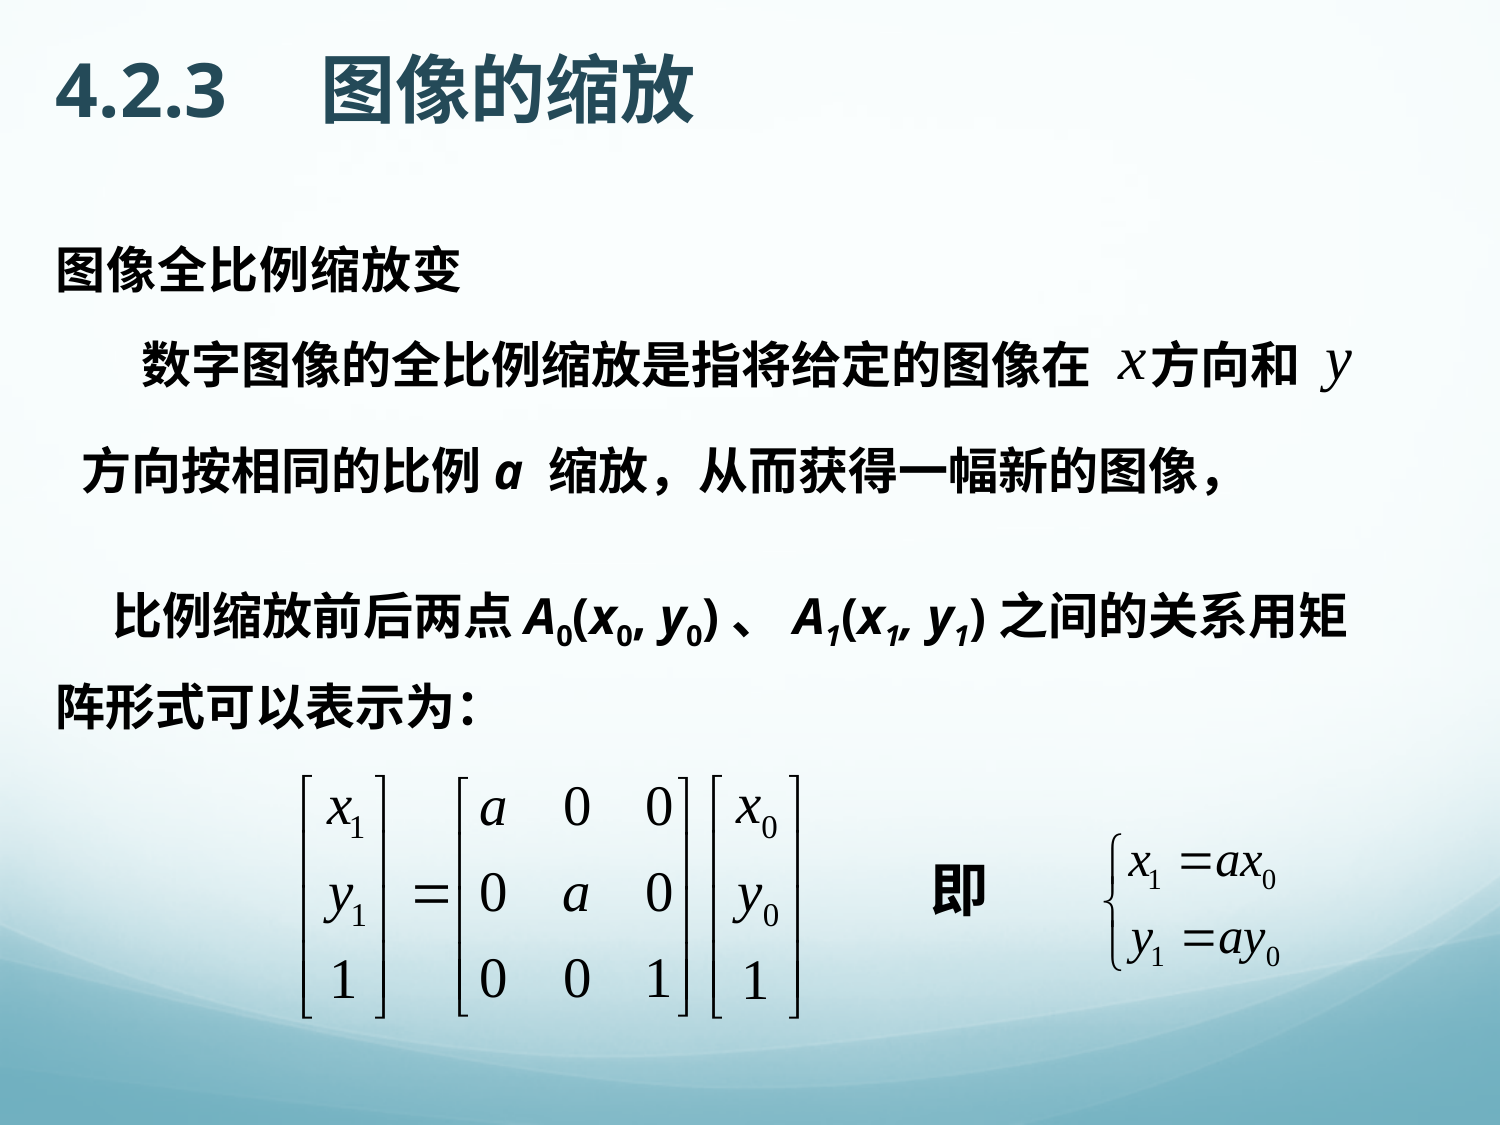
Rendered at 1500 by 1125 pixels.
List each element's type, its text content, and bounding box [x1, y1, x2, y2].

text_box 方向按相同的比例a 缩放，从而获得一幅新的图像， [66, 432, 1275, 508]
text_box 图像全比例缩放变 [41, 196, 526, 401]
text_box 数字图像的全比例缩放是指将给定的图像在 [126, 326, 1107, 402]
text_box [1091, 821, 1294, 983]
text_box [1308, 337, 1368, 410]
text_box 即 [915, 846, 1045, 931]
text_box 比例缩放前后两点A0(x0, y0)、A1(x1, y1)之间的关系用矩阵形式可以表示为： [41, 550, 1367, 743]
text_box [288, 762, 822, 1032]
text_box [1103, 337, 1160, 398]
text_box 方向和 [1135, 326, 1317, 402]
text_box 4.2.3 图像的缩放 [41, 19, 1467, 157]
